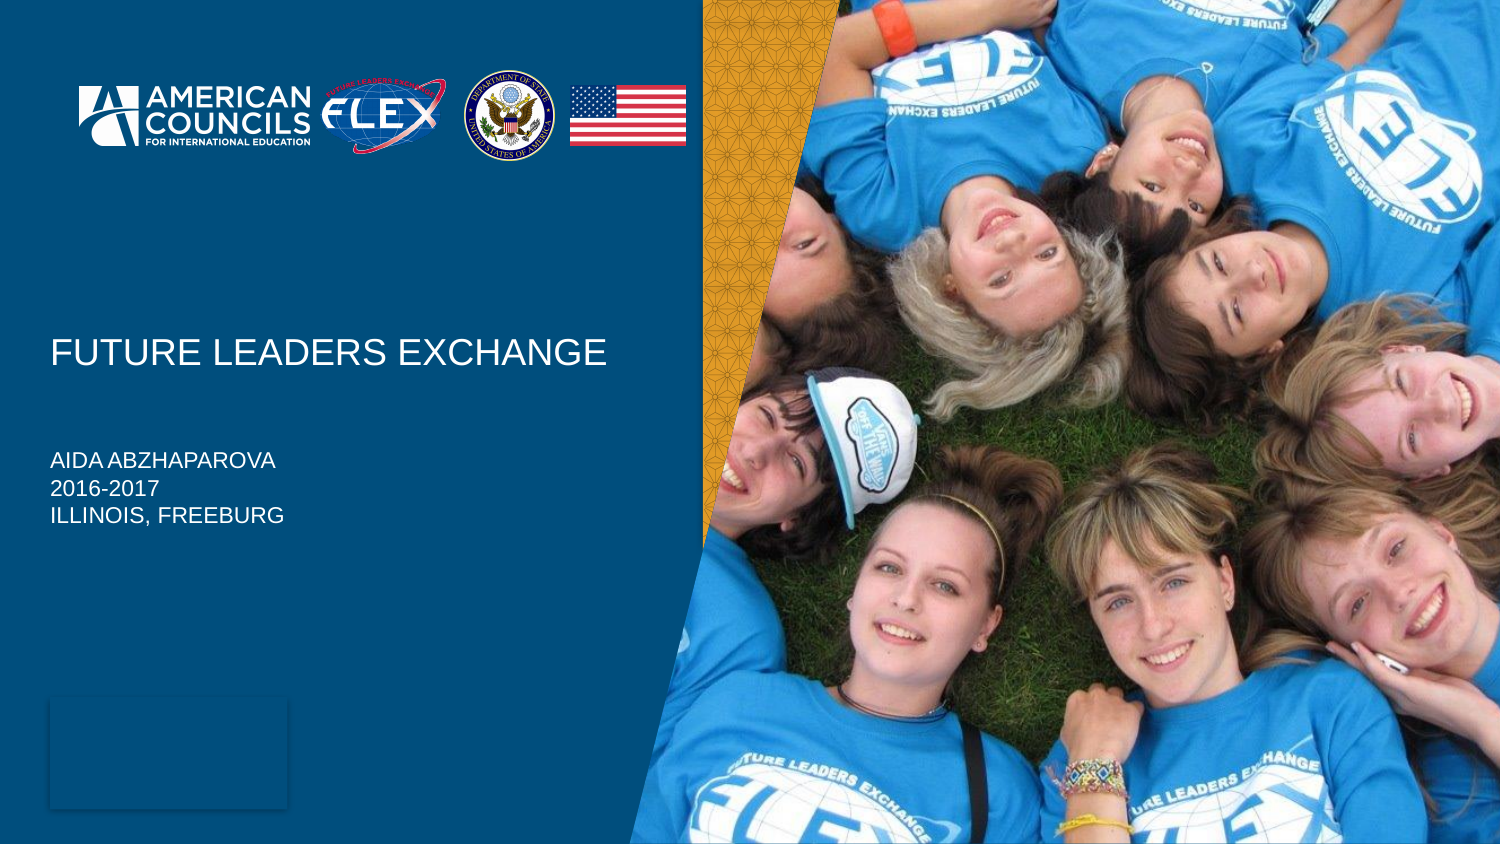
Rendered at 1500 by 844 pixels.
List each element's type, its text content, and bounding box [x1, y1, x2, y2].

picture [320, 78, 447, 154]
picture [570, 0, 1500, 844]
picture [464, 70, 555, 161]
picture [79, 86, 310, 146]
title Future Leaders EXchange AIDA ABZHAPAROVA 2016-2017 ILLINOIS, FREEBURG [50, 328, 624, 635]
